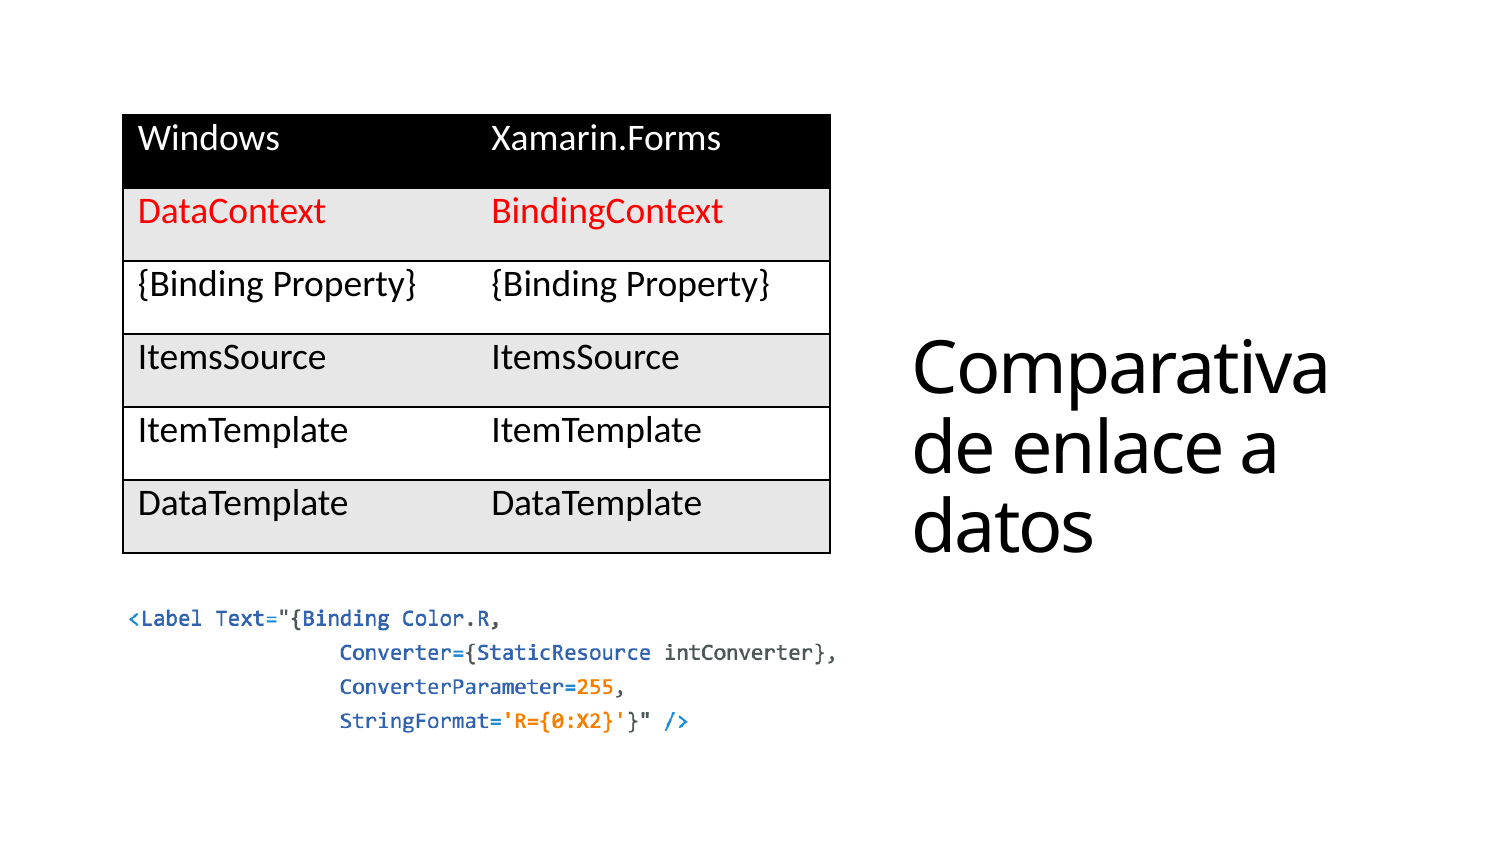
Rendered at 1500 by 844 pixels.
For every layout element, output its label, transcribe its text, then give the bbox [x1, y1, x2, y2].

table_cell ItemsSource [124, 335, 476, 406]
text_box Comparativa de enlace a datos [893, 319, 1427, 525]
table_cell ItemsSource [476, 335, 829, 406]
table_cell DataTemplate [124, 481, 476, 552]
table_header Windows [124, 116, 476, 187]
table_cell DataTemplate [476, 481, 829, 552]
table_cell {Binding Property} [124, 262, 476, 333]
table_cell ItemTemplate [124, 408, 476, 479]
table_cell {Binding Property} [476, 262, 829, 333]
table_cell DataContext [124, 189, 476, 260]
table_cell ItemTemplate [476, 408, 829, 479]
table_header Xamarin.Forms [476, 116, 829, 187]
picture [107, 596, 845, 749]
table_cell BindingContext [476, 189, 829, 260]
